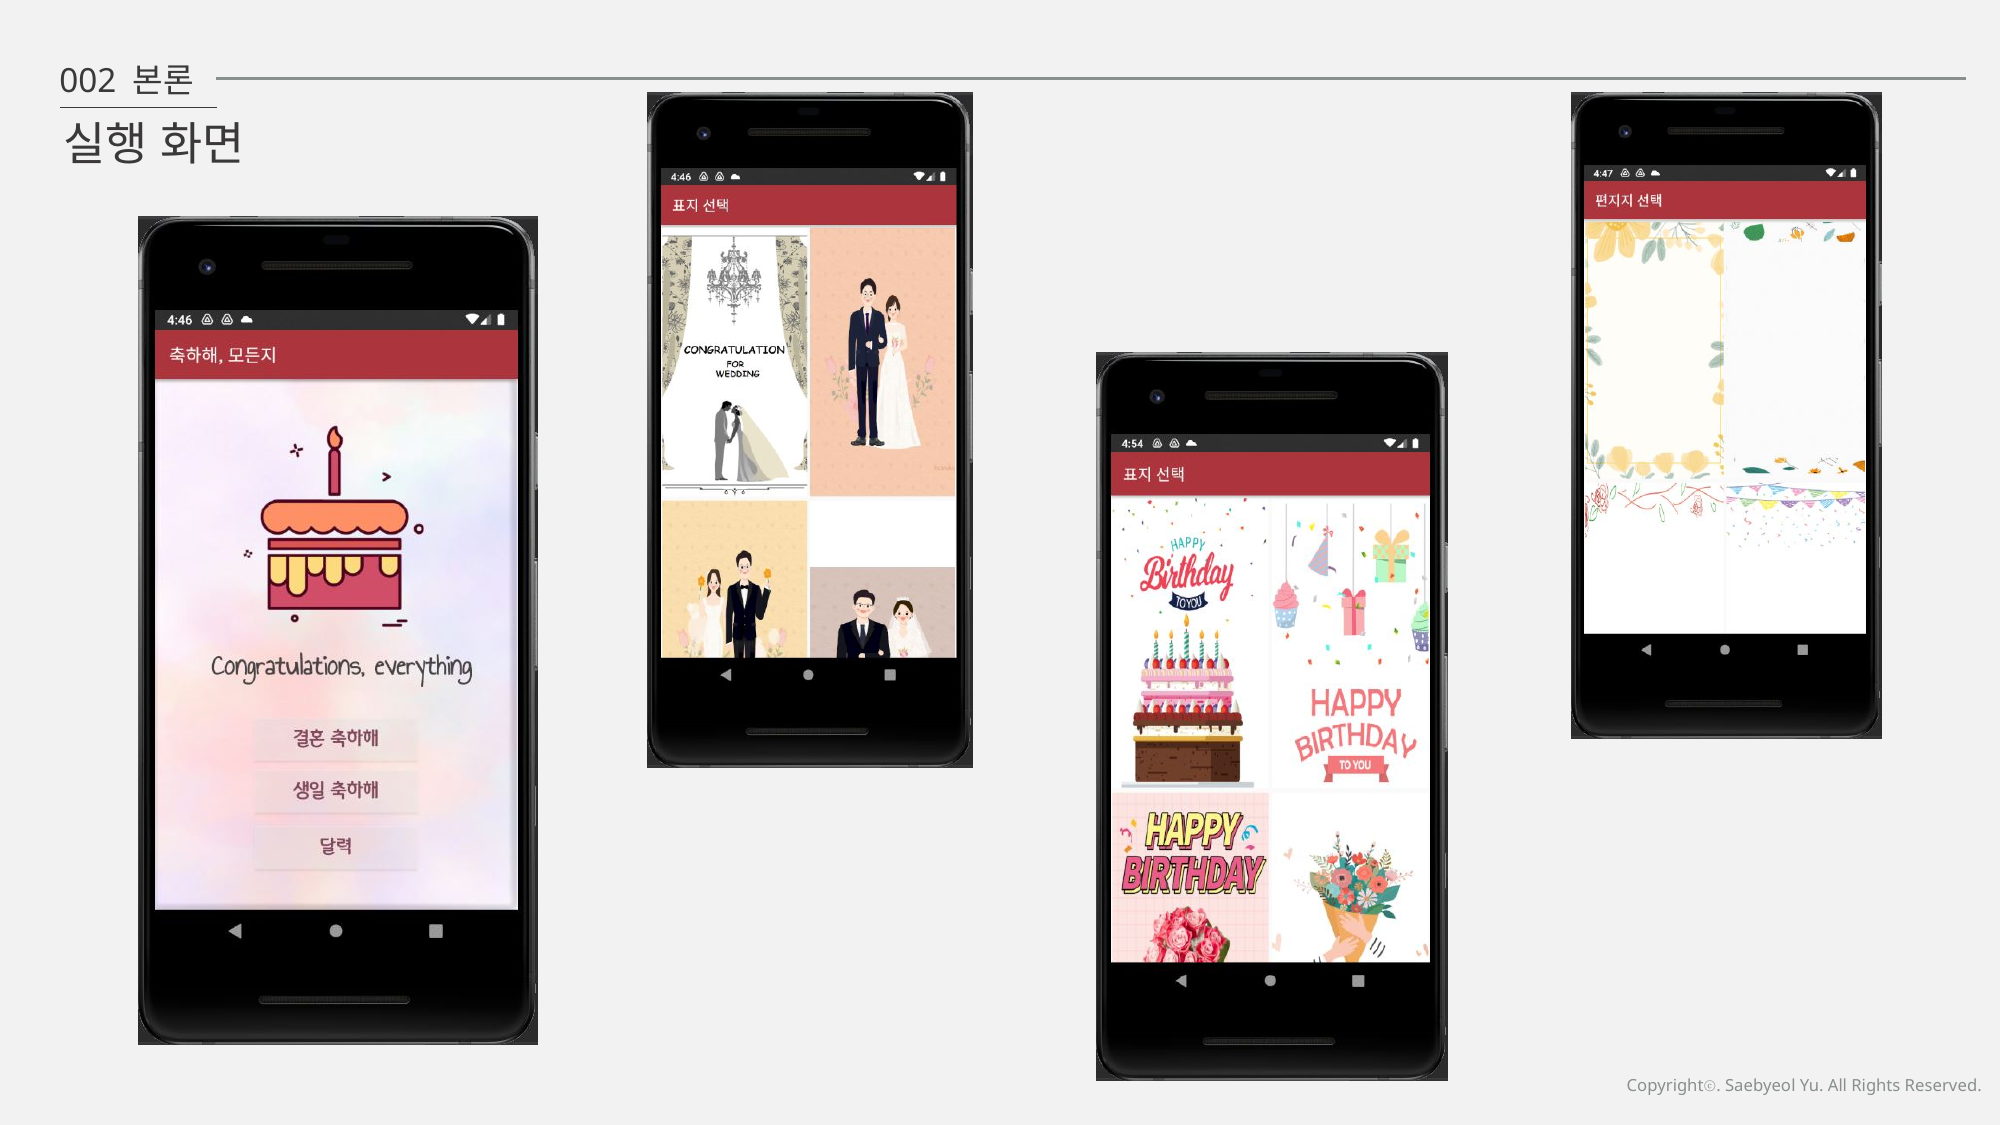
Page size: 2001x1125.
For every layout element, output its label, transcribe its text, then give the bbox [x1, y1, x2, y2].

picture [138, 216, 538, 1046]
text_box 실행 화면 [49, 107, 260, 177]
picture [1096, 352, 1448, 1081]
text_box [47, 51, 218, 108]
picture [1571, 92, 1882, 739]
picture [647, 92, 973, 768]
